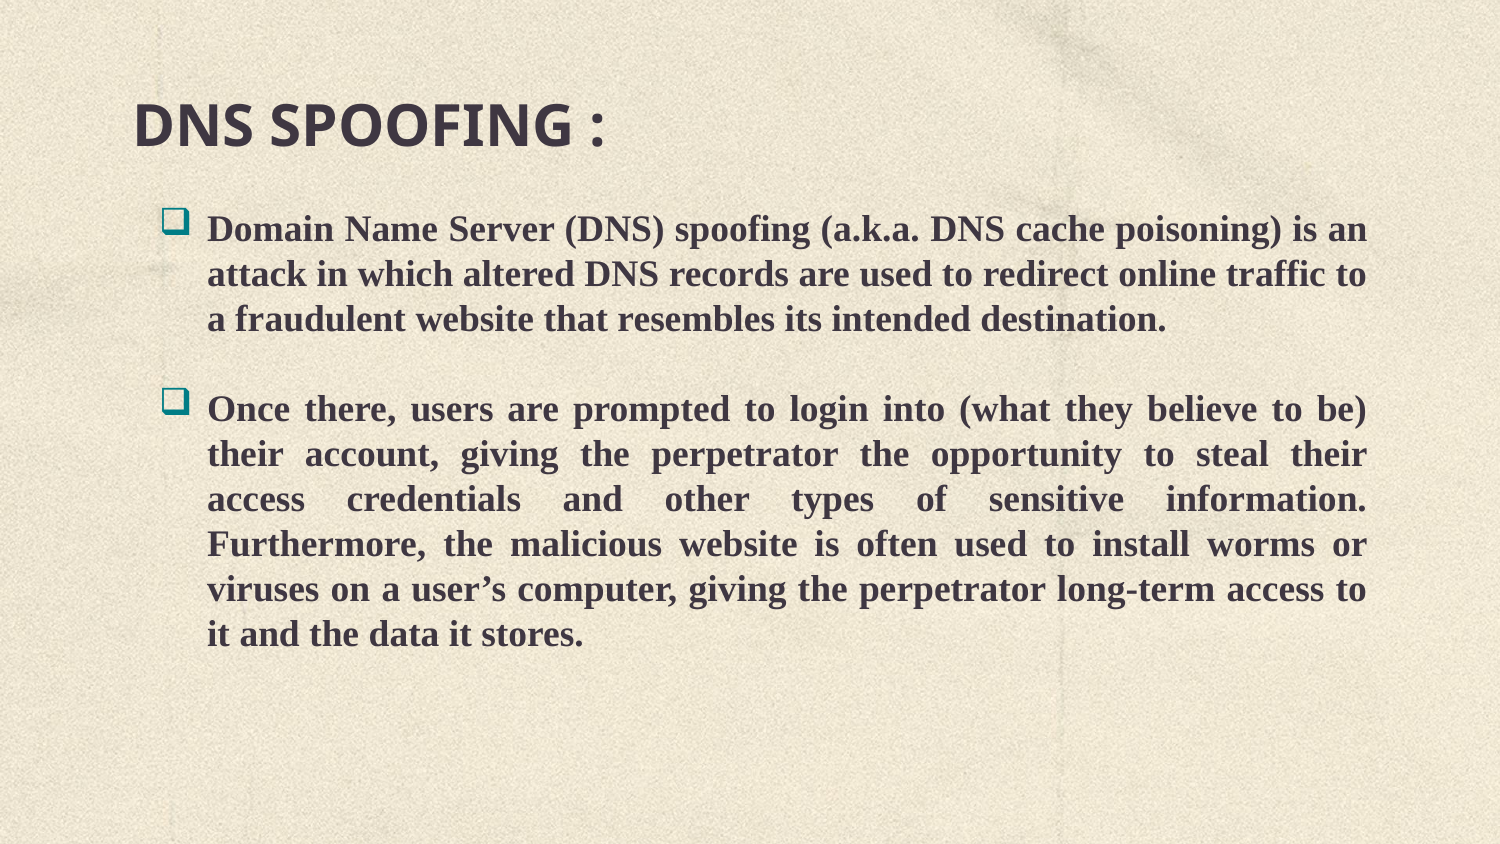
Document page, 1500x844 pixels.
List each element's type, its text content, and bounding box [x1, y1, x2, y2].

list Domain Name Server (DNS) spoofing (a.k.a. DNS cache poisoning) is an attack in which altered DNS records are used to redirect online traffic to a fraudulent website that resembles its intended destination. Once there, users are prompted to login into (what they believe to be) their account, giving the perpetrator the opportunity to steal their access credentials and other types of sensitive information. Furthermore, the malicious website is often used to install worms or viruses on a user’s computer, giving the perpetrator long-term access to it and the data it stores. [116, 189, 1383, 750]
title DNS SPOOFING : [116, 72, 1383, 167]
picture [0, 0, 1500, 844]
